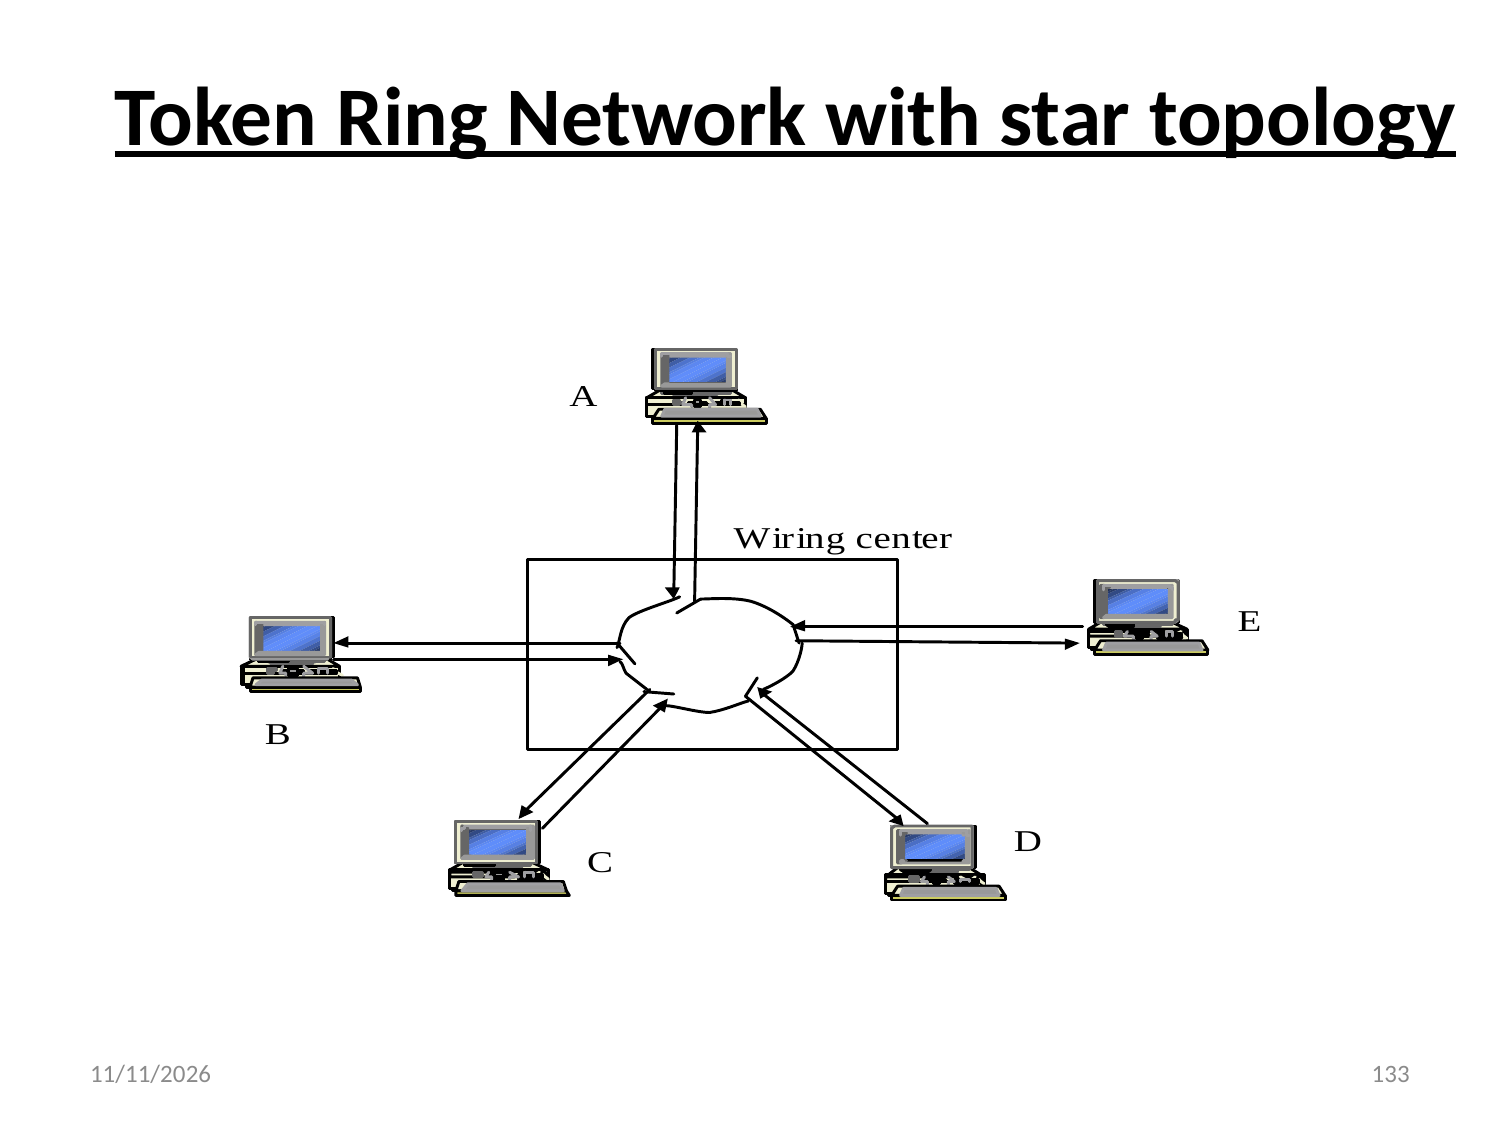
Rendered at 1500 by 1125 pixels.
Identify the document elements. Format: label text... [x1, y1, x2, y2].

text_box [49, 212, 1476, 1038]
slide_number 133 [1074, 1047, 1425, 1103]
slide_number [75, 1047, 425, 1103]
text_box Token Ring Network with star topology [99, 37, 1450, 188]
